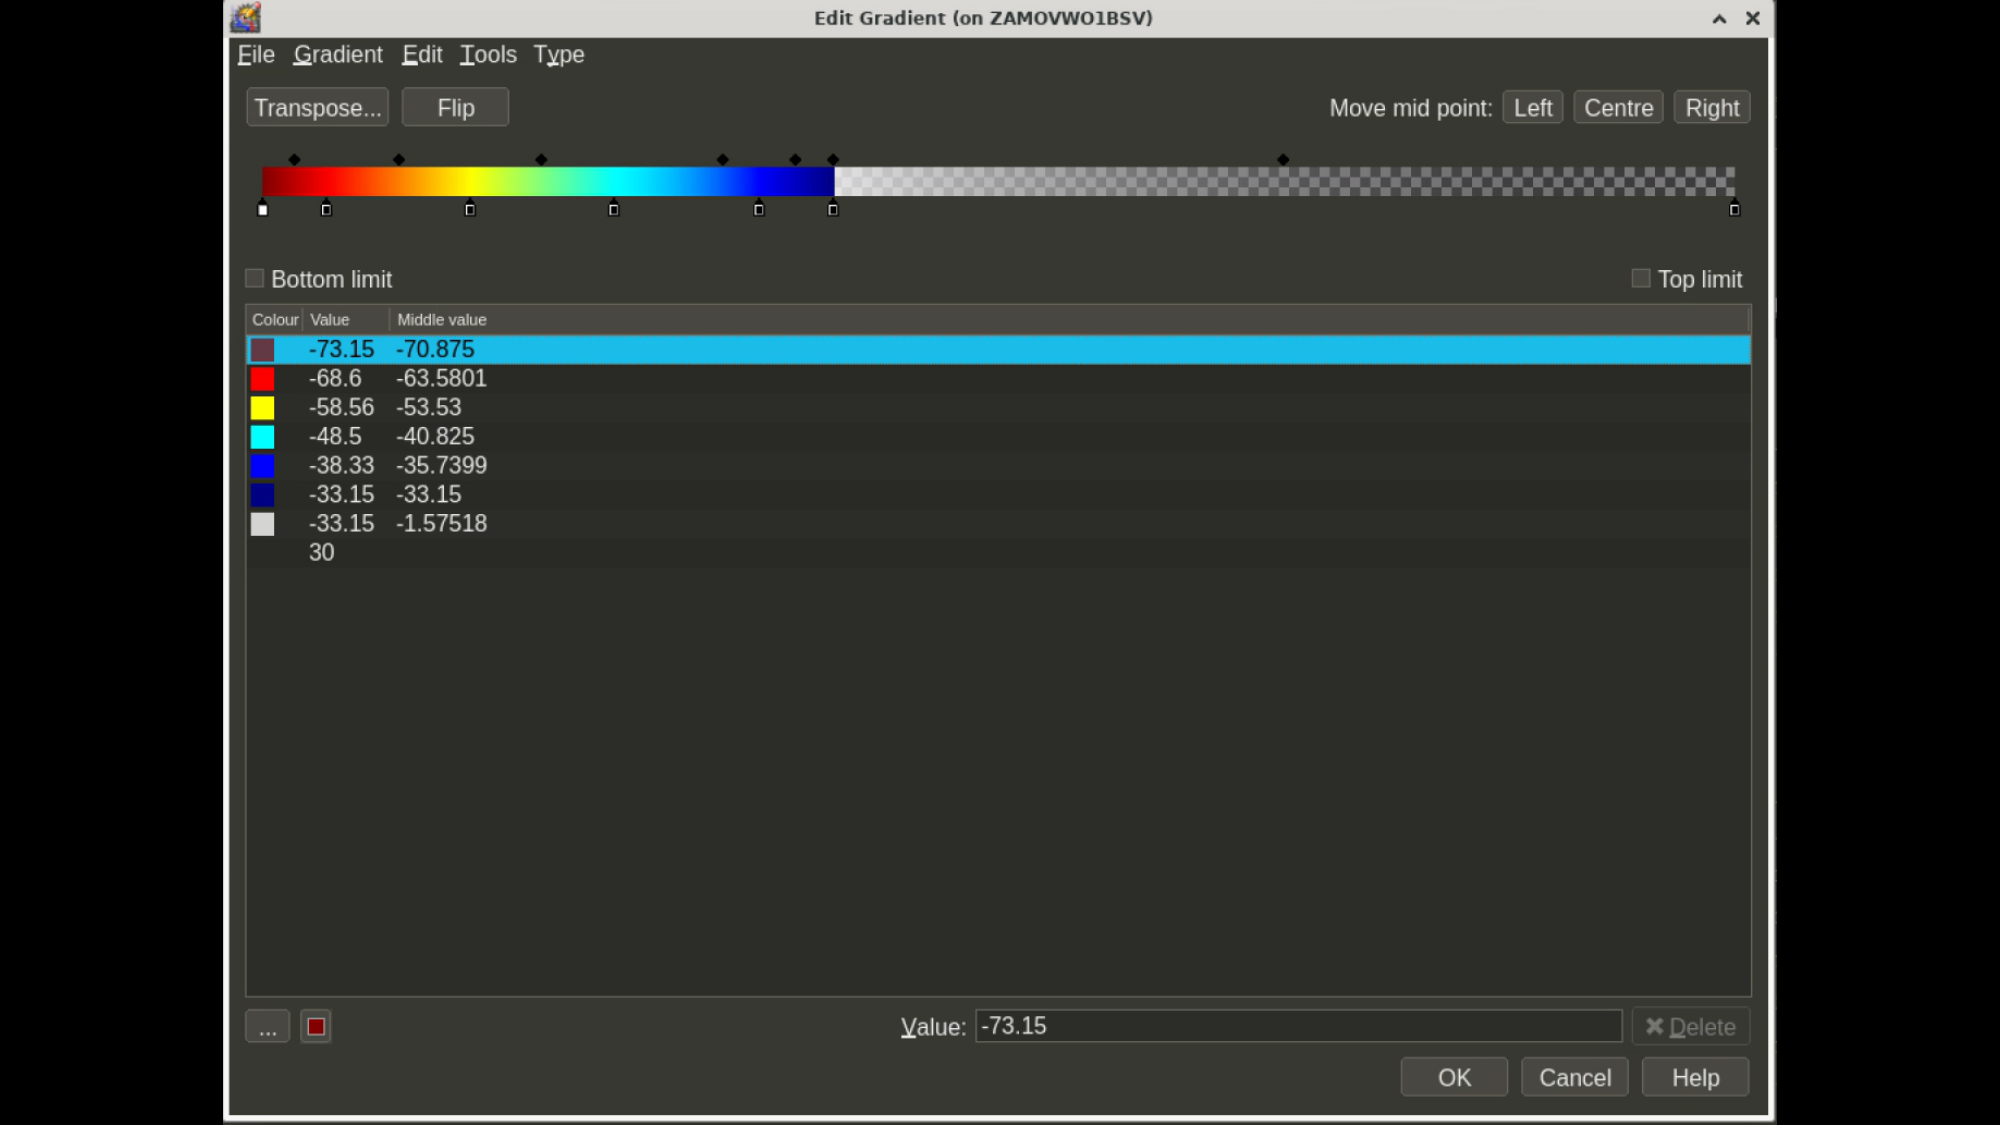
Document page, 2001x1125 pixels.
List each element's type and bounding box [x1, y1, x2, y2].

picture [223, 0, 1777, 1125]
